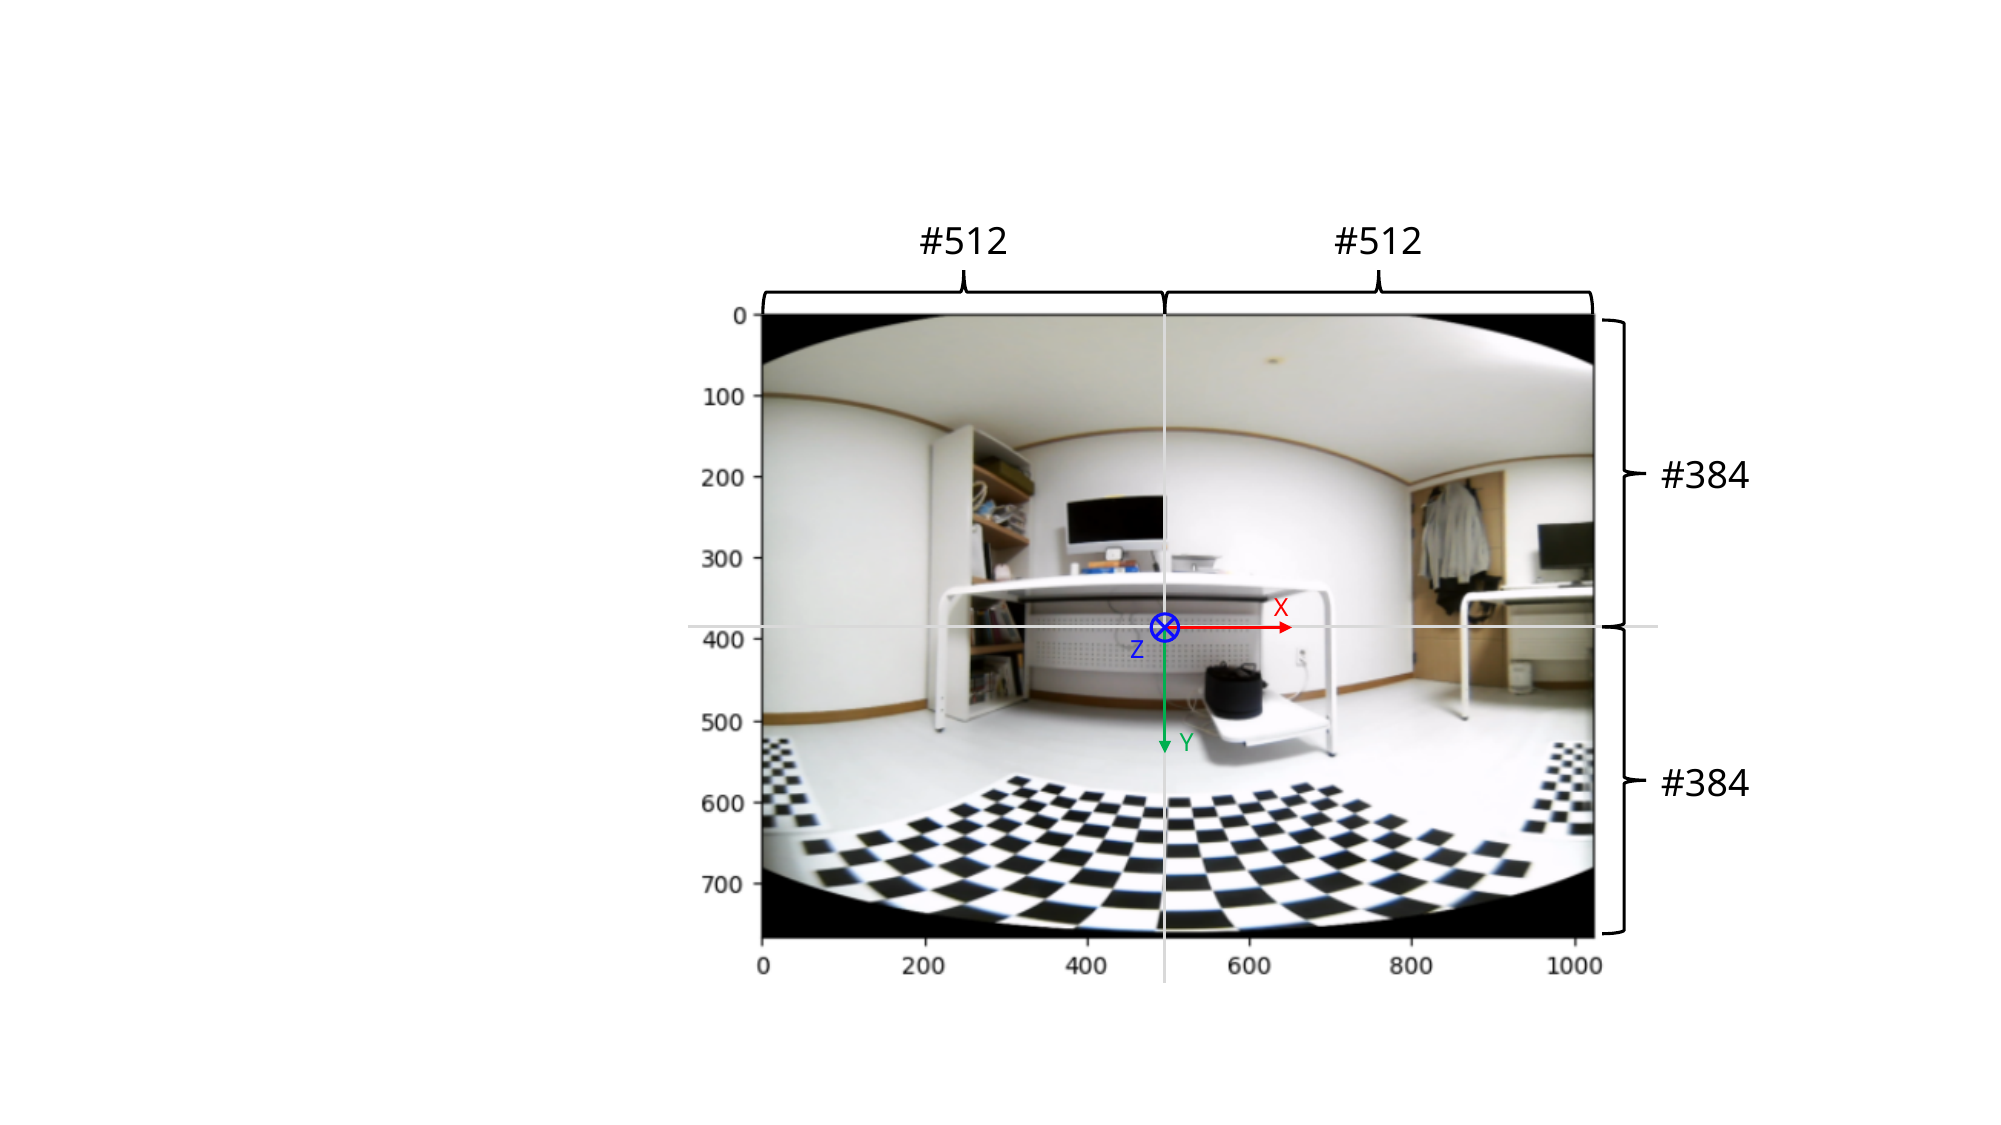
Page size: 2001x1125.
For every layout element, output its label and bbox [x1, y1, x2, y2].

text_box [687, 209, 1766, 996]
